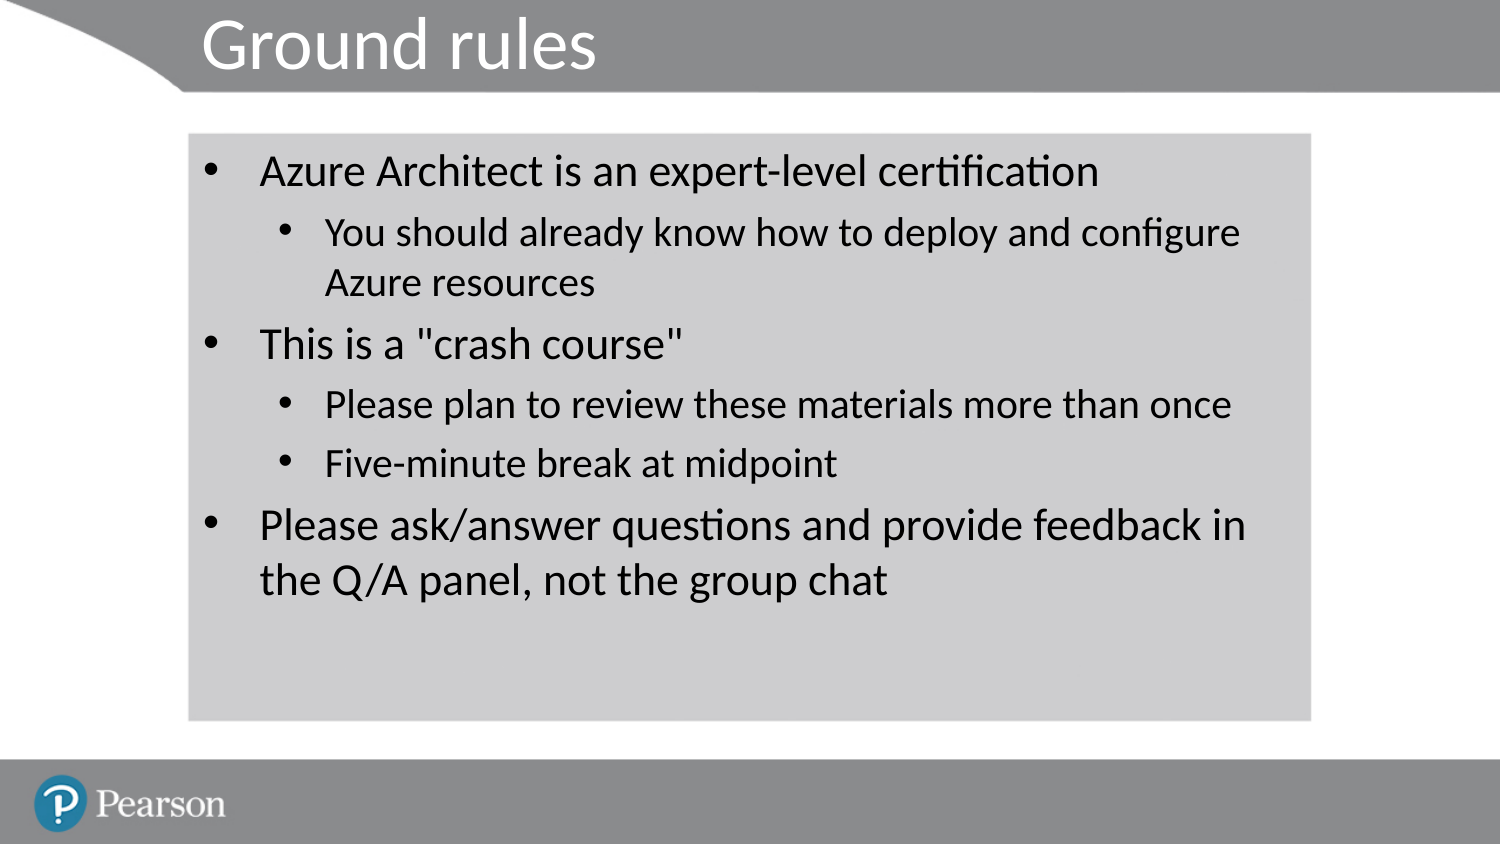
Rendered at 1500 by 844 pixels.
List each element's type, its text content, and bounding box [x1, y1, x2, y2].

picture [0, 0, 1500, 844]
list Azure Architect is an expert-level certification You should already know how to deploy and configure Azure resources This is a "crash course" Please plan to review these materials more than once Five-minute break at midpoint Please ask/answer questions and provide feedback in the Q/A panel, not the group chat [188, 133, 1311, 716]
title Ground rules [186, 0, 1425, 79]
